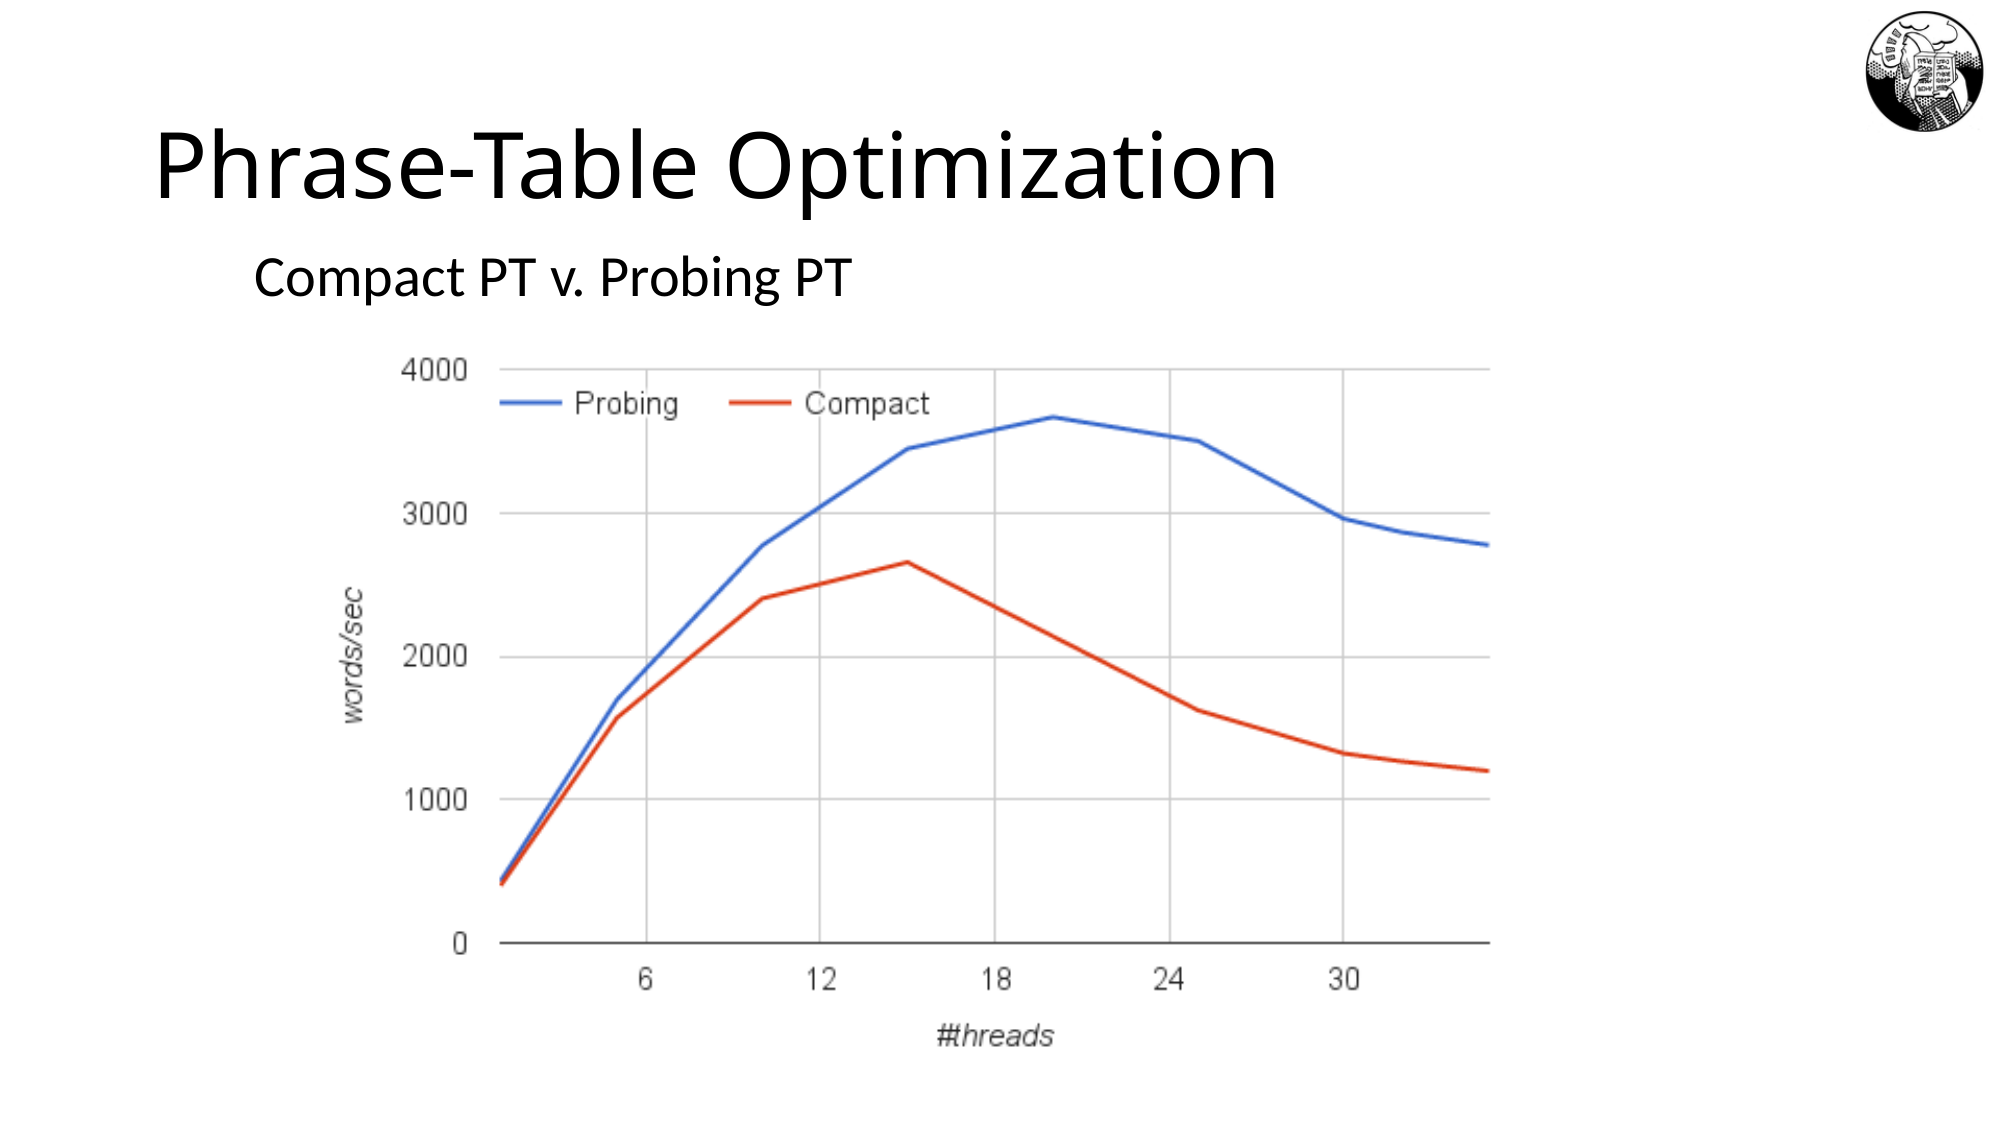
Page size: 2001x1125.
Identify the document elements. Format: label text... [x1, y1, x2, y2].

text_box Compact PT v. Probing PT [240, 230, 1228, 316]
title Phrase-Table Optimization [137, 59, 1863, 278]
picture [300, 302, 1551, 1076]
picture [1862, 10, 1986, 134]
